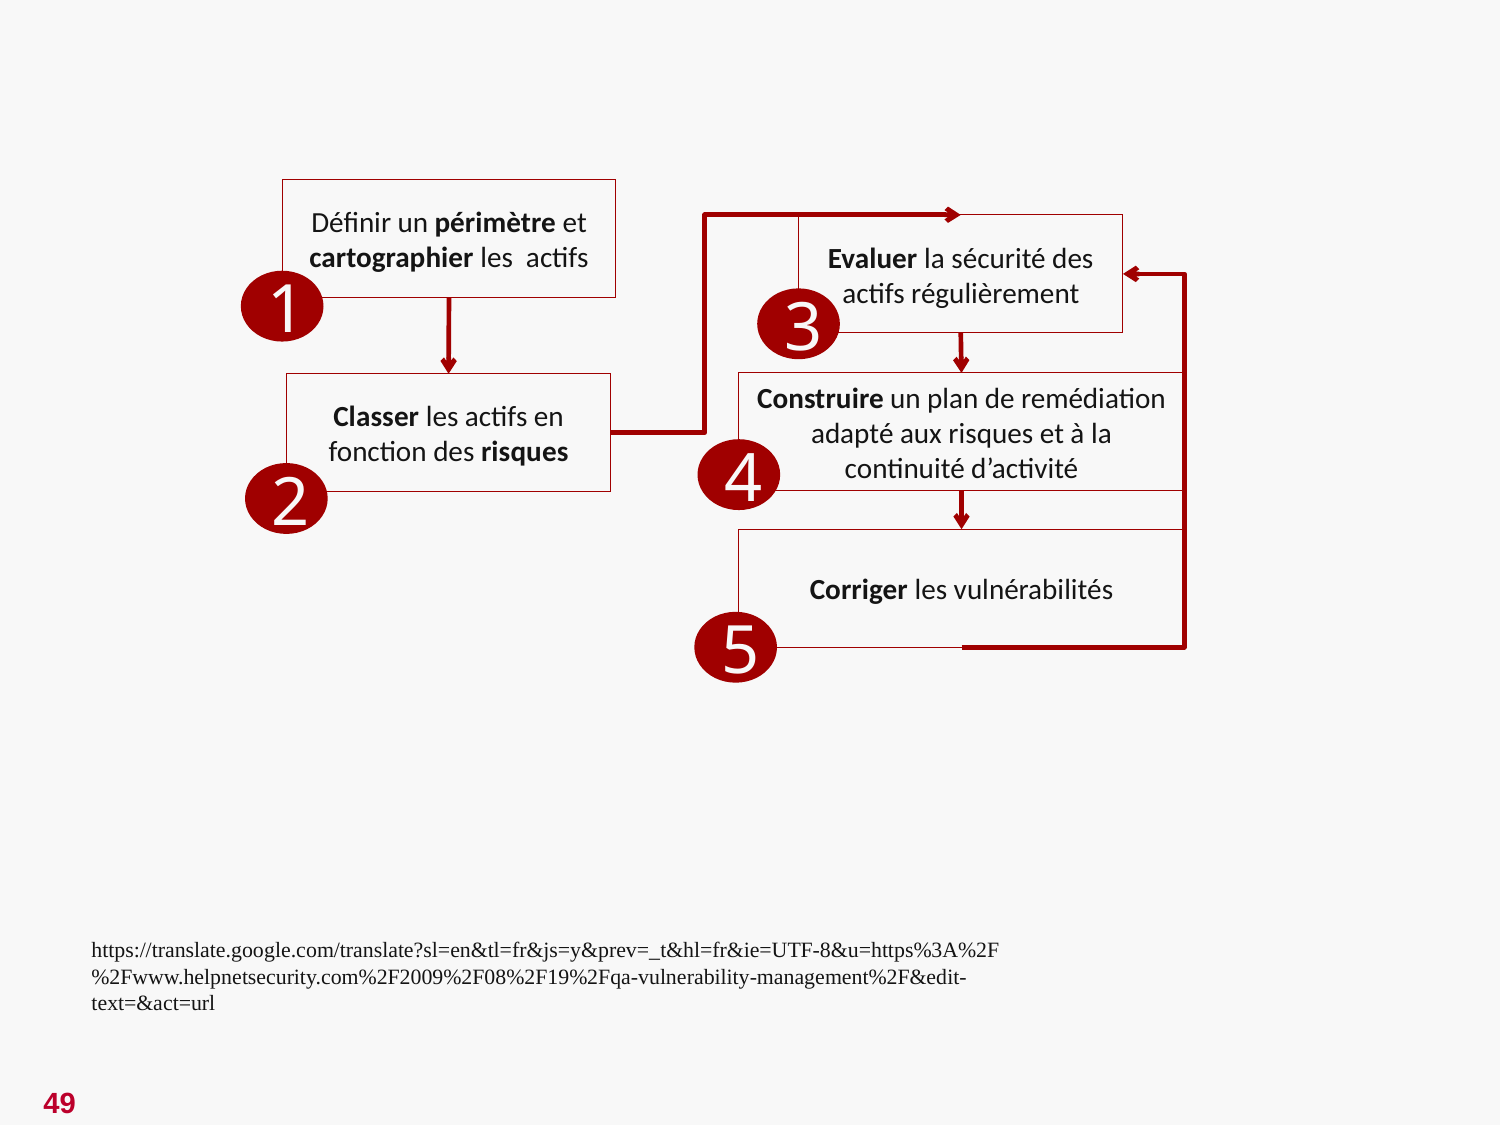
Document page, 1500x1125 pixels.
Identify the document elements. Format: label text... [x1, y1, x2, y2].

text_box Construire un plan de remédiation adapté aux risques et à la continuité d’activité [761, 441, 850, 491]
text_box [610, 214, 961, 434]
text_box Corriger les vulnérabilités [738, 529, 1182, 648]
text_box https://translate.google.com/translate?sl=en&tl=fr&js=y&prev=_t&hl=fr&ie=UTF-8&u=https%3A%2F%2Fwww.helpnetsecurity.com%2F2009%2F08%2F19%2Fqa-vulnerability-management%2F&edit-text=&act=url [76, 928, 1102, 1023]
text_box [855, 379, 1230, 542]
text_box 1 [238, 268, 326, 344]
text_box Classer les actifs en fonction des risques [286, 373, 611, 492]
text_box Evaluer la sécurité des actifs régulièrement [961, 214, 1123, 333]
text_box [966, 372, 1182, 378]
text_box 5 [692, 609, 780, 685]
text_box 2 [242, 460, 330, 537]
text_box Définir un périmètre et cartographier les actifs [282, 179, 616, 298]
text_box 4 [695, 441, 783, 513]
